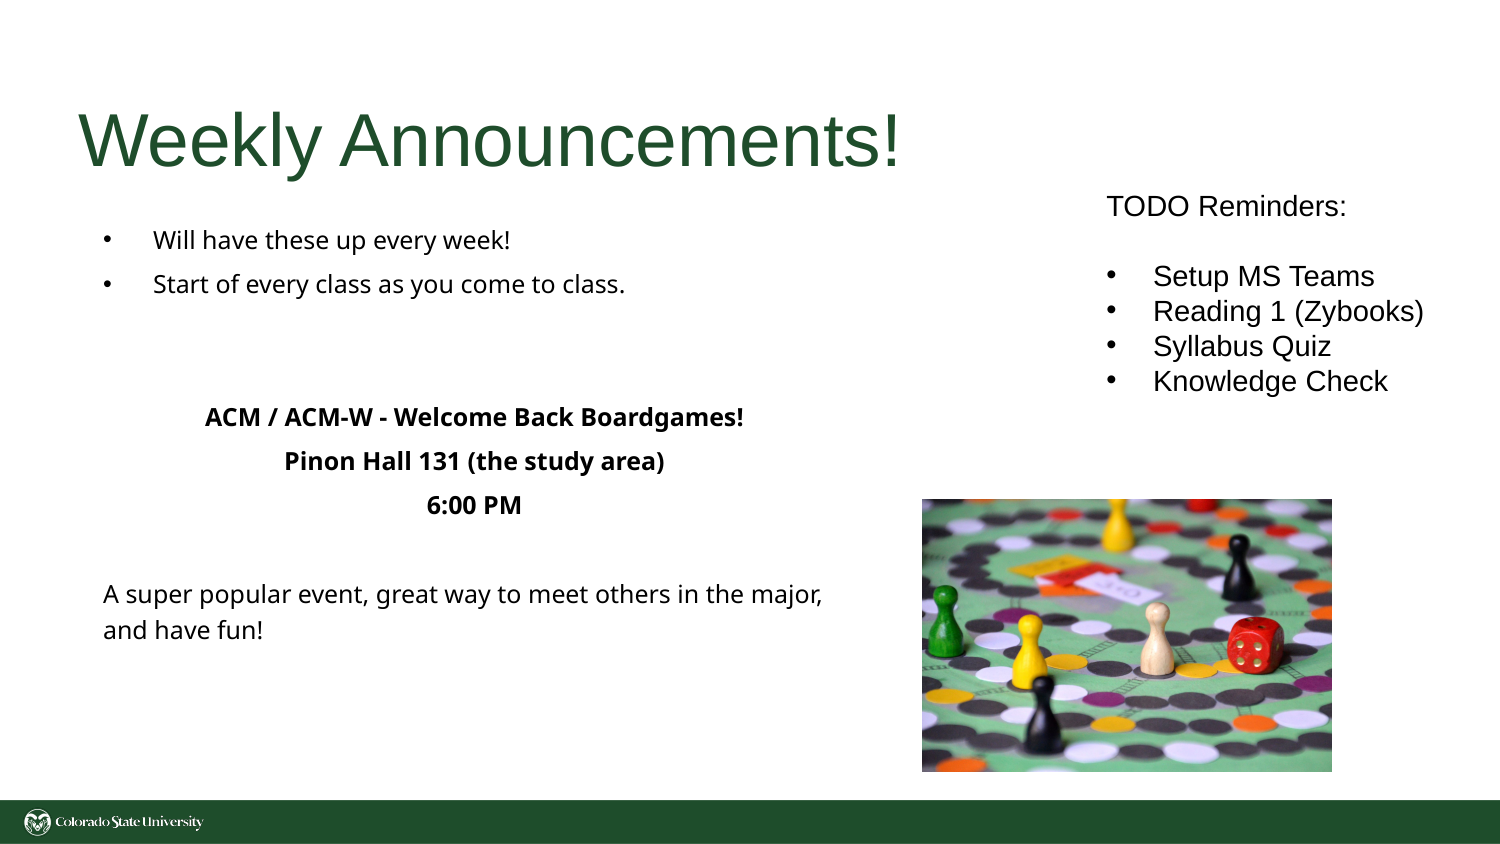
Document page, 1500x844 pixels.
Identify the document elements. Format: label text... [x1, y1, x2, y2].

text_box TODO Reminders: Setup MS Teams Reading 1 (Zybooks) Syllabus Quiz Knowledge Check [1091, 179, 1482, 405]
title Weekly Announcements! [68, 81, 1432, 192]
picture [922, 498, 1333, 772]
list Will have these up every week! Start of every class as you come to class. ACM / ACM-W - Welcome Back Boardgames! Pinon Hall 131 (the study area) 6:00 PM A super popular event, great way to meet others in the major, and have fun! [68, 208, 857, 734]
picture [16, 800, 212, 844]
